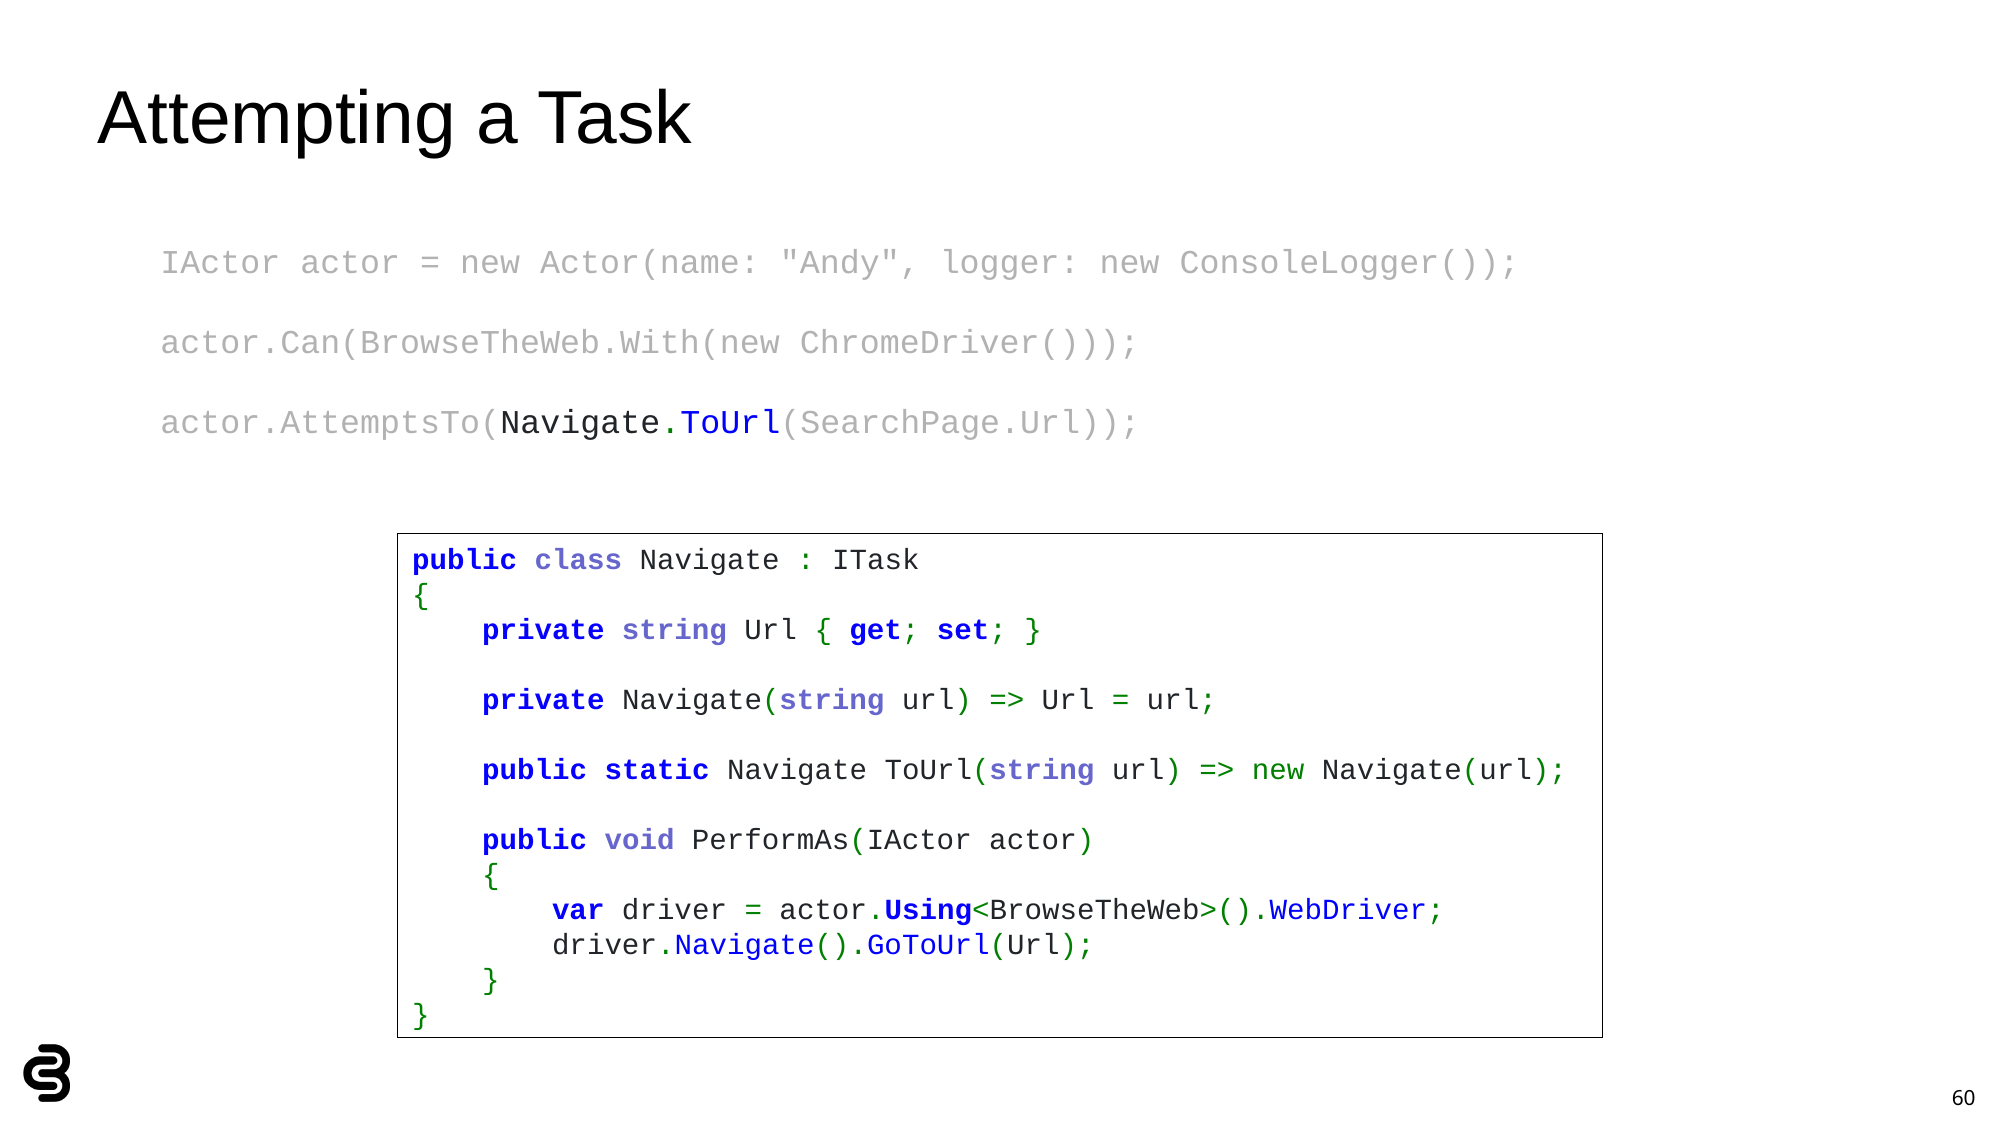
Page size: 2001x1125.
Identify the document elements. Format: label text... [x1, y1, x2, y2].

picture [23, 1044, 70, 1102]
title Attempting a Task [82, 48, 1936, 191]
text_box IActor actor = new Actor(name: "Andy", logger: new ConsoleLogger()); actor.Can(BrowseTheWeb.With(new ChromeDriver())); actor.AttemptsTo(Navigate.ToUrl(SearchPage.Url)); [145, 233, 1833, 448]
text_box public class Navigate : ITask { private string Url { get; set; } private Navigate(string url) => Url = url; public static Navigate ToUrl(string url) => new Navigate(url); public void PerformAs(IActor actor) { var driver = actor.Using<BrowseTheWeb>().WebDriver; driver.Navigate().GoToUrl(Url); } } [397, 533, 1603, 1038]
